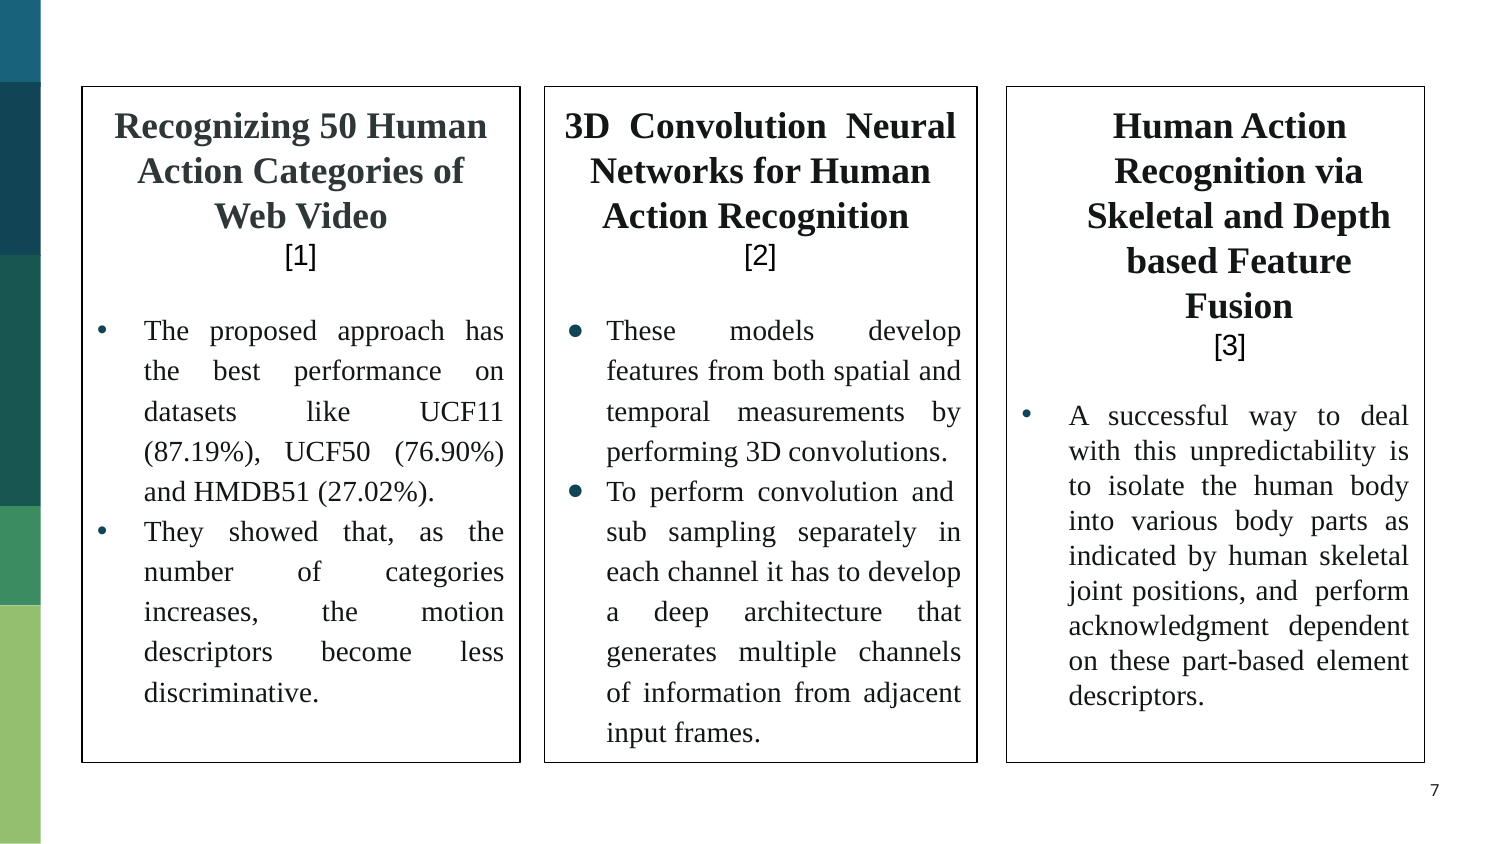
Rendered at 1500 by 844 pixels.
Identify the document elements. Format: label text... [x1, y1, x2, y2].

slide_number 7 [1389, 764, 1480, 830]
list 3D Convolution Neural Networks for Human Action Recognition [2] These models develop features from both spatial and temporal measurements by performing 3D convolutions. To perform convolution and sub sampling separately in each channel it has to develop a deep architecture that generates multiple channels of information from adjacent input frames. [544, 86, 977, 763]
list Human Action Recognition via Skeletal and Depth based Feature Fusion [3] A successful way to deal with this unpredictability is to isolate the human body into various body parts as indicated by human skeletal joint positions, and perform acknowledgment dependent on these part-based element descriptors. [1006, 86, 1425, 763]
list Recognizing 50 Human Action Categories of Web Video [1] The proposed approach has the best performance on datasets like UCF11 (87.19%), UCF50 (76.90%) and HMDB51 (27.02%). They showed that, as the number of categories increases, the motion descriptors become less discriminative. [82, 86, 520, 763]
